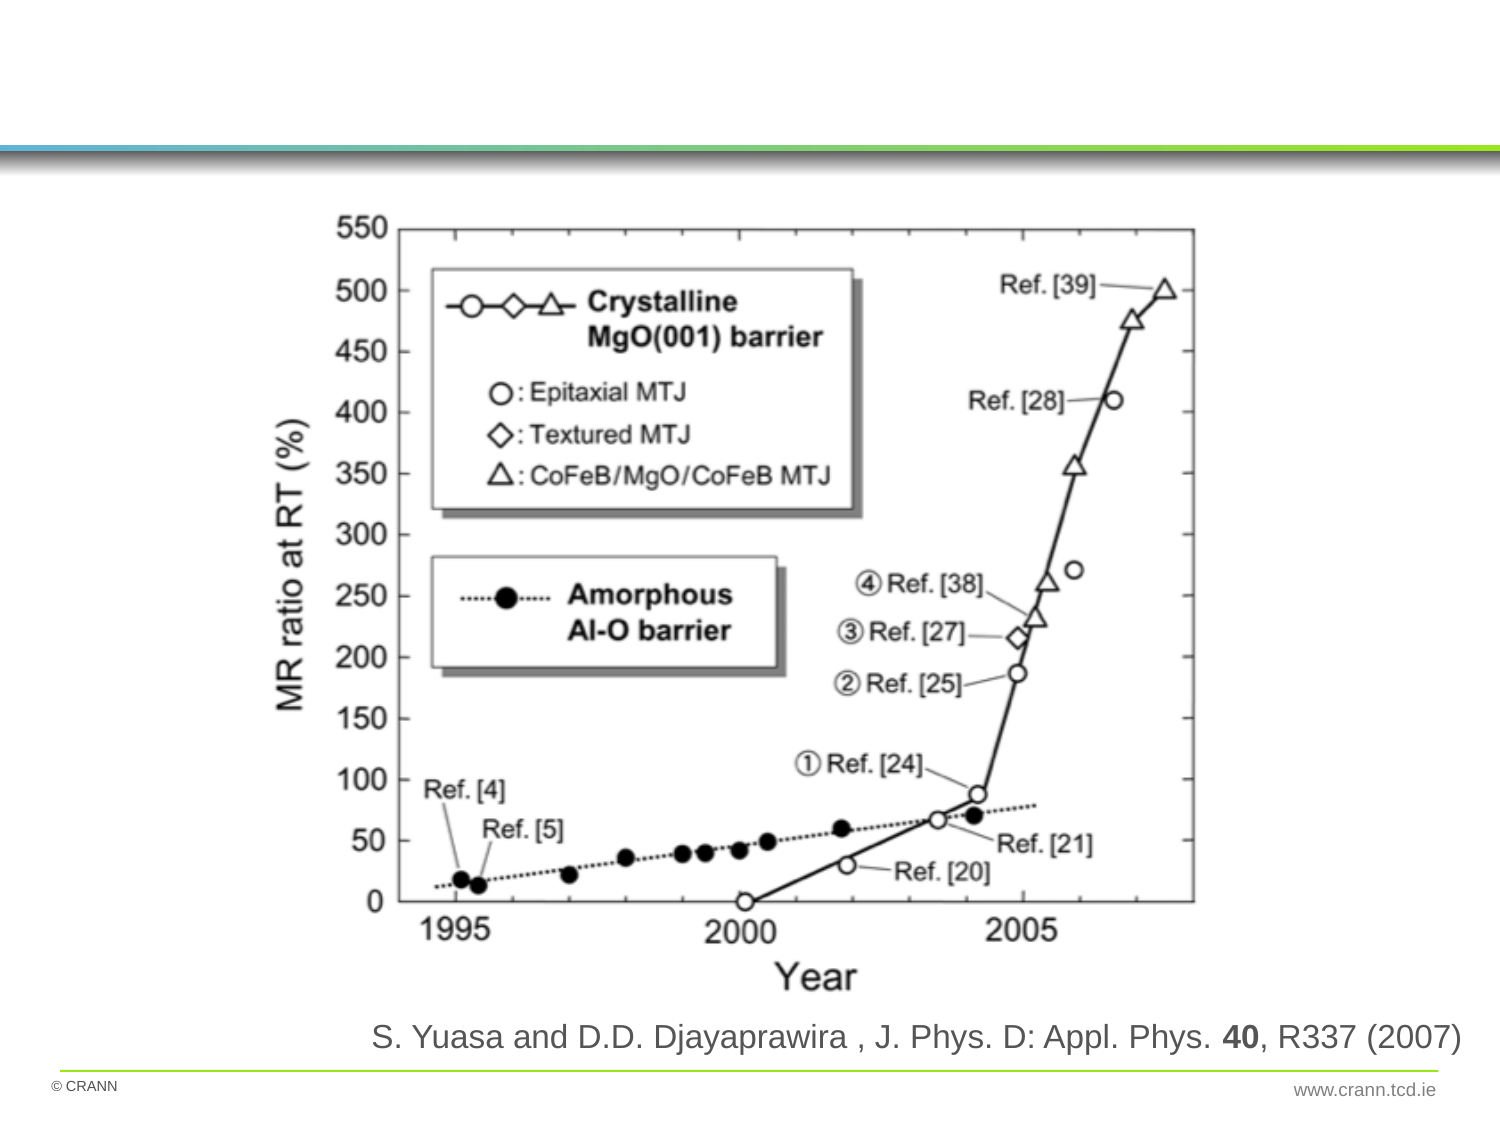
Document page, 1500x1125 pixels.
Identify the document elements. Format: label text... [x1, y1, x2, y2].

text_box S. Yuasa and D.D. Djayaprawira , J. Phys. D: Appl. Phys. 40, R337 (2007) [355, 1007, 1479, 1061]
picture [241, 203, 1206, 1008]
